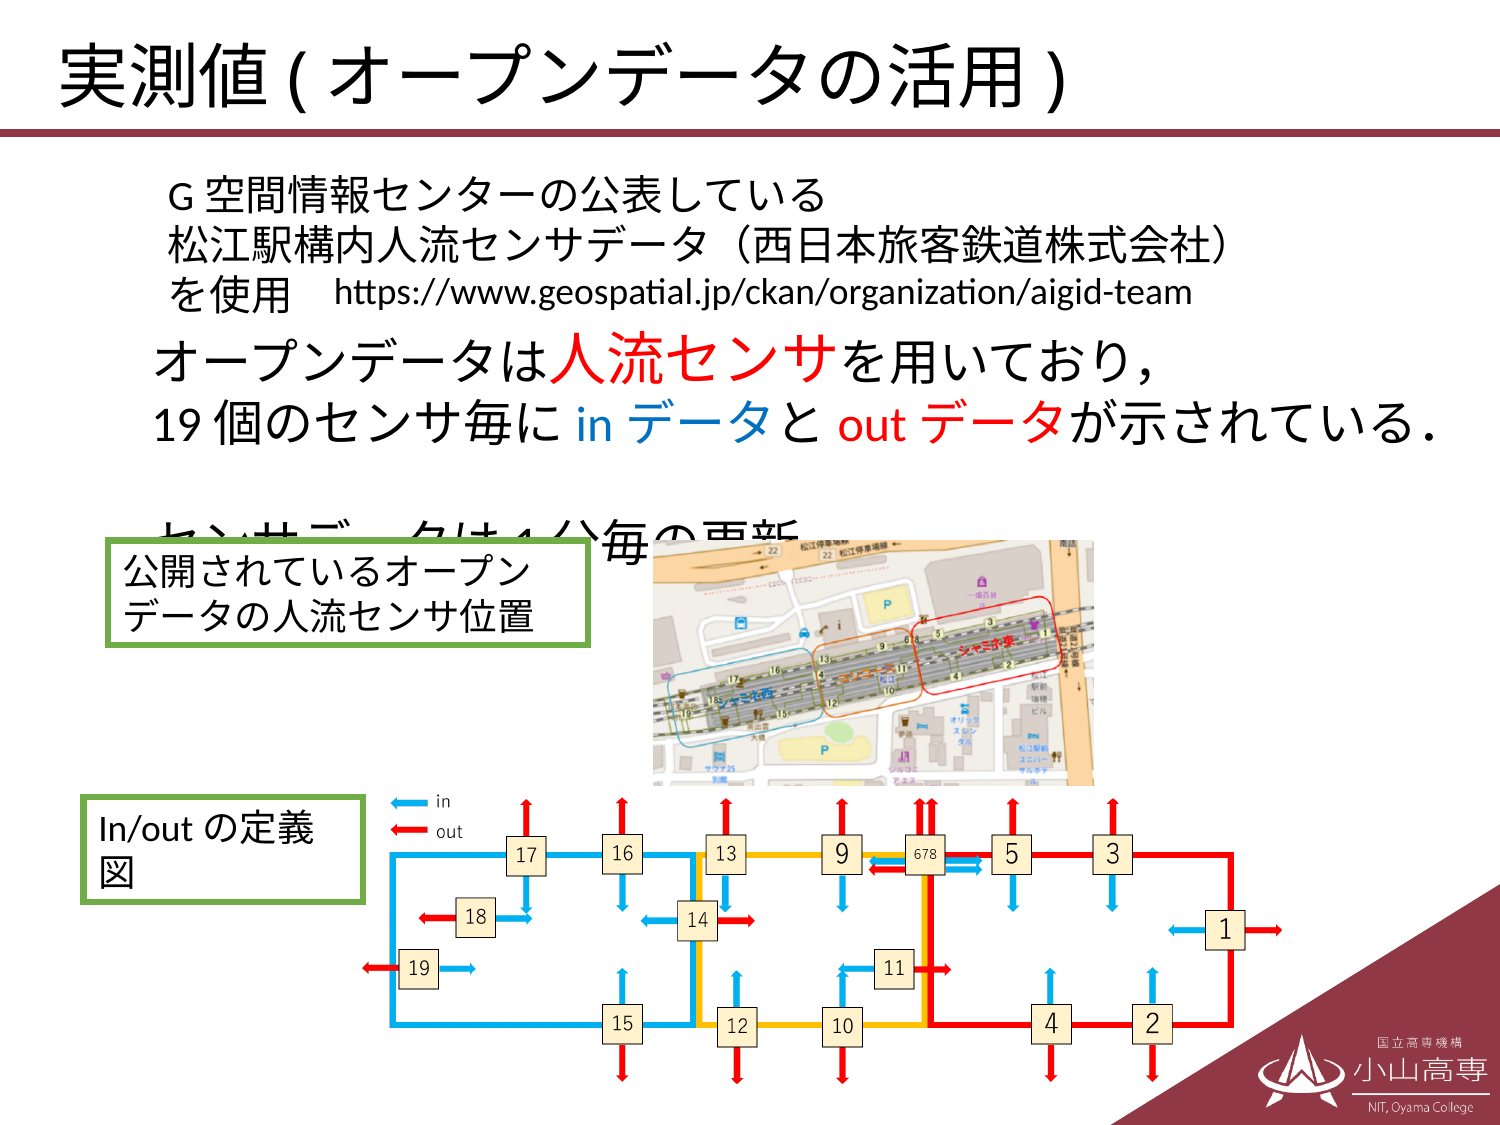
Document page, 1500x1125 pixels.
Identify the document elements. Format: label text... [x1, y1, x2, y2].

text_box 公開されているオープンデータの人流センサ位置 [107, 539, 589, 646]
title 実測値(オープンデータの活用) [42, 20, 1294, 130]
text_box In/outの定義図 [83, 796, 362, 903]
picture [0, 129, 1500, 137]
picture [362, 540, 1500, 1125]
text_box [153, 161, 1273, 329]
text_box オープンデータは人流センサを用いており， 19個のセンサ毎にinデータとoutデータが示されている． センサデータは1分毎の更新． [136, 314, 1450, 579]
